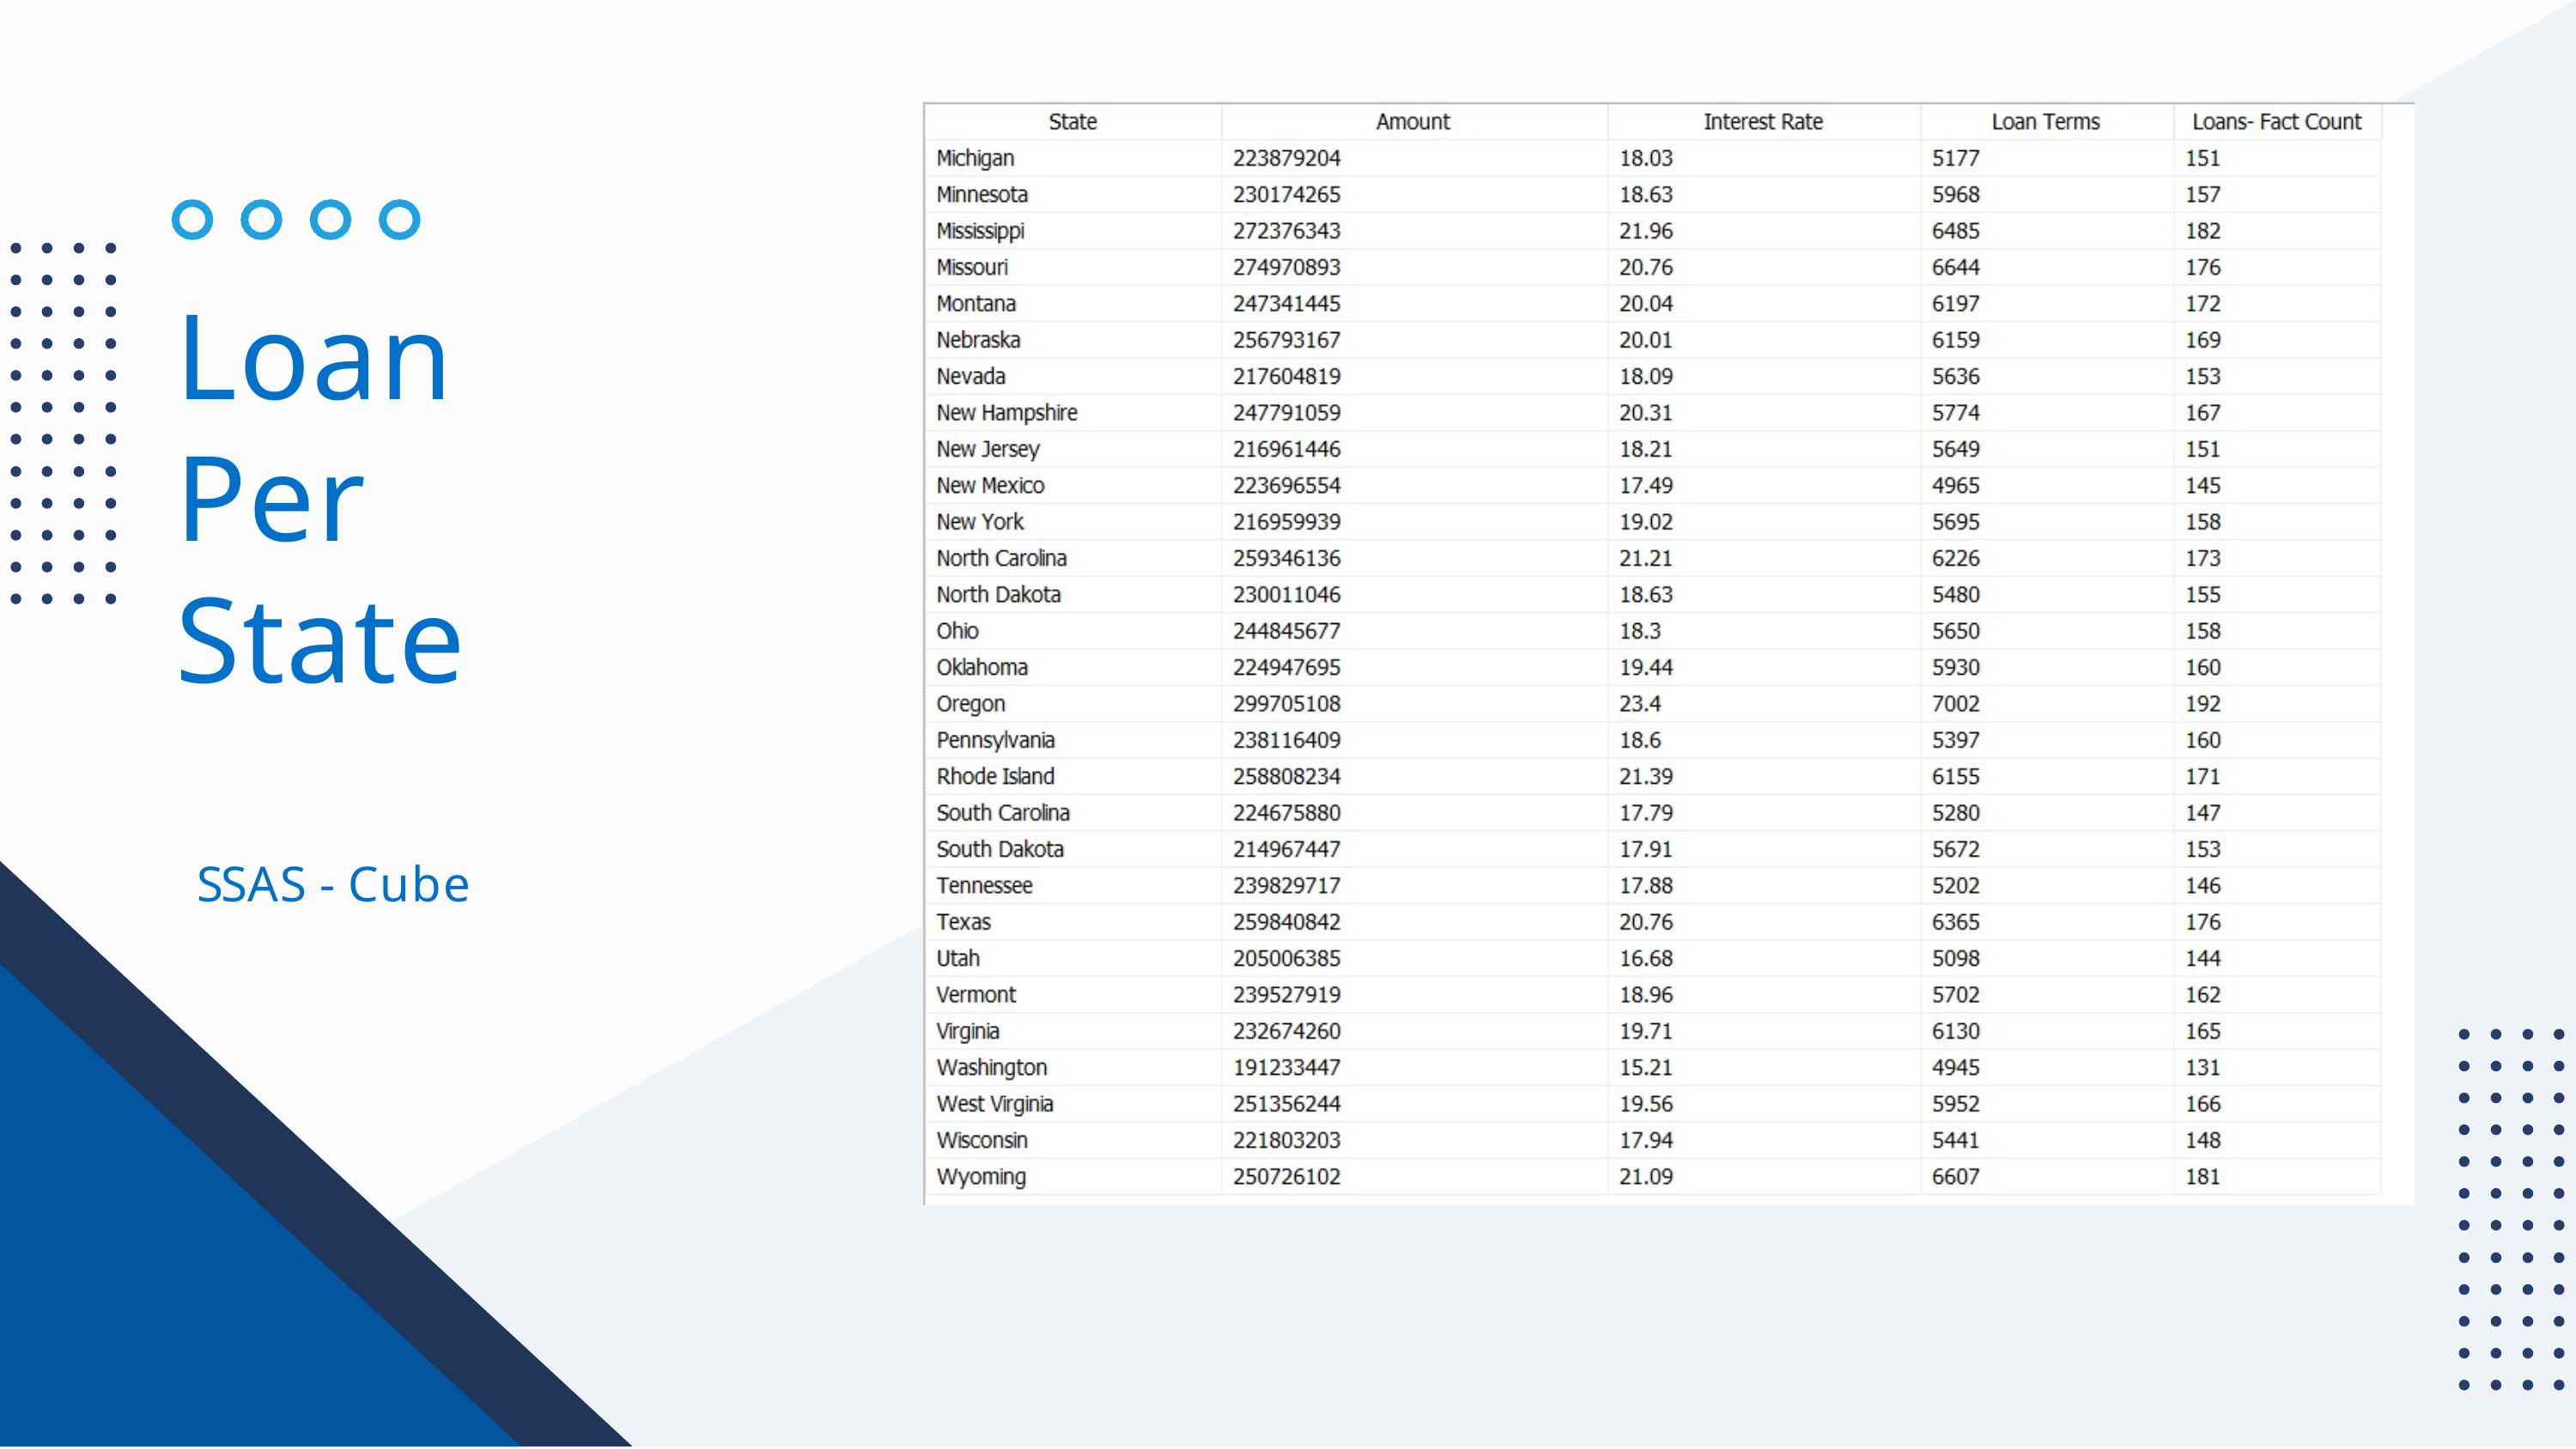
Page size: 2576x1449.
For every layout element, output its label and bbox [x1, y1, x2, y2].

text_box [0, 0, 2576, 1447]
picture [922, 101, 2415, 1206]
